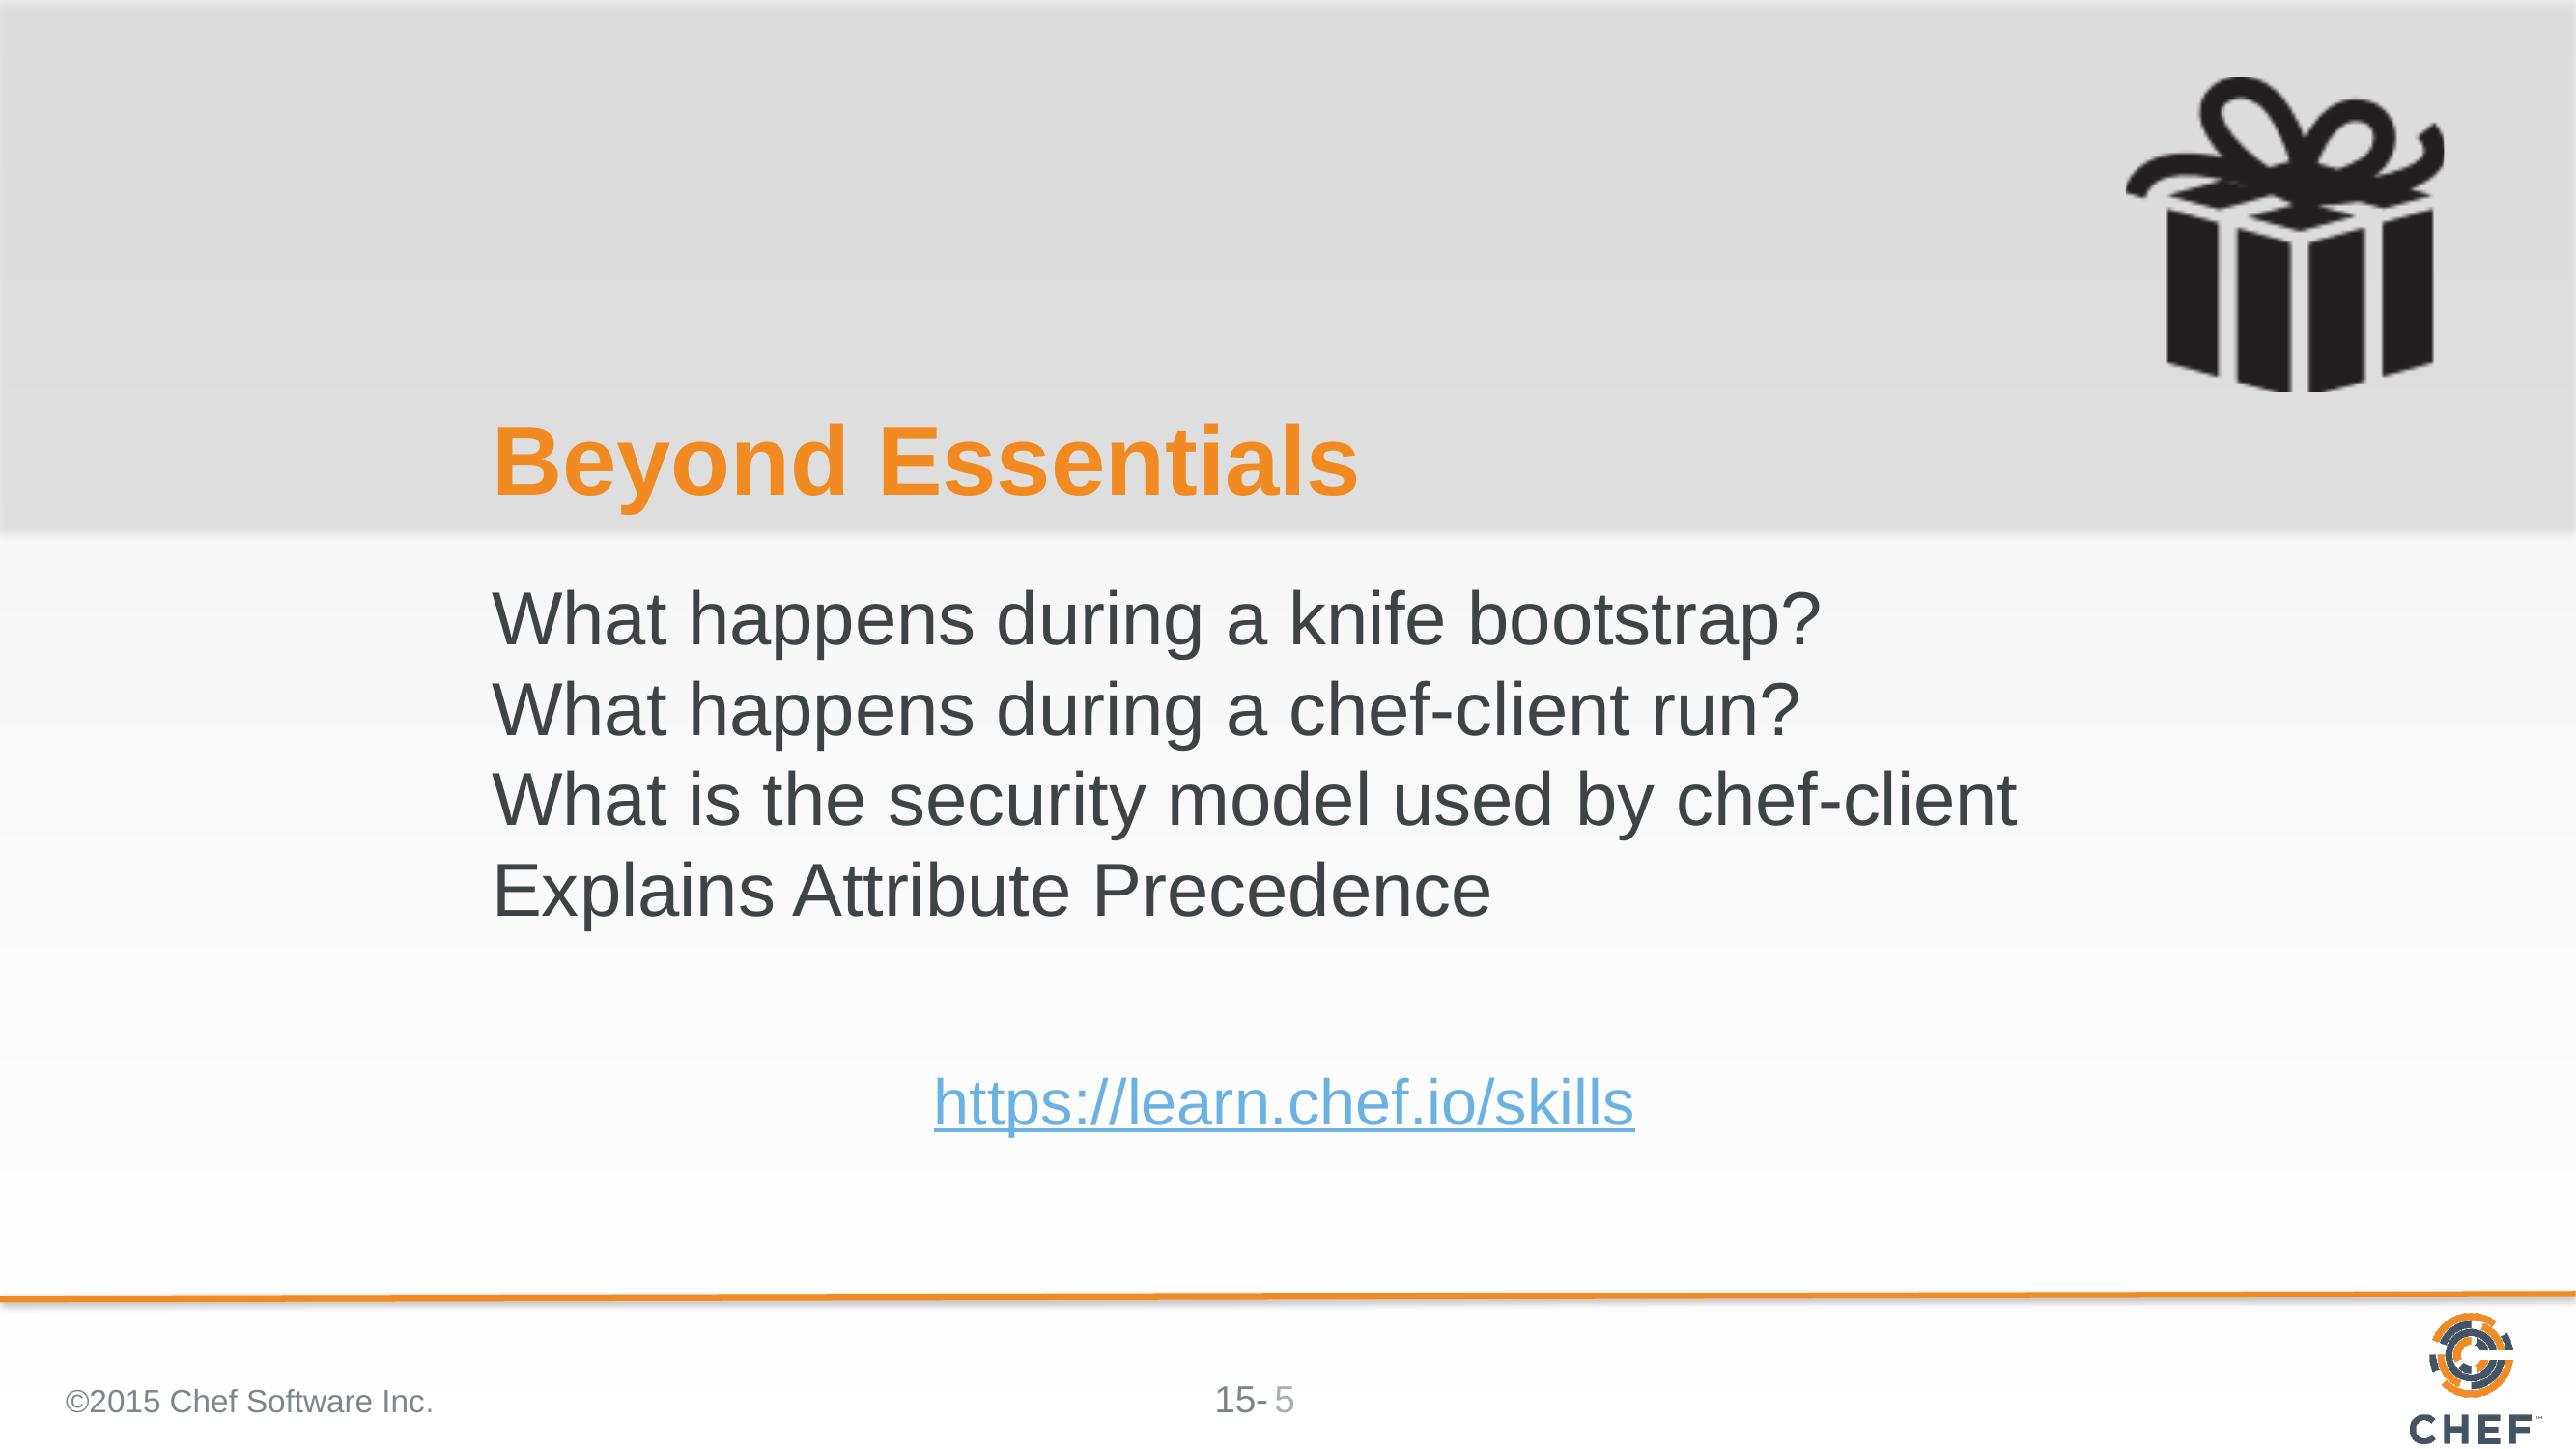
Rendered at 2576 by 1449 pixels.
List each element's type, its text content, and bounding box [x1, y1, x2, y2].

title Beyond Essentials [477, 395, 2217, 531]
picture [2399, 1297, 2550, 1449]
text_box https://learn.chef.io/skills [920, 1053, 1650, 1145]
footer ©2015 Chef Software Inc. [51, 1359, 952, 1440]
subtitle What happens during a knife bootstrap? What happens during a chef-client run? What is the security model used by chef-client Explains Attribute Precedence [477, 555, 2217, 966]
slide_number 5 [995, 1359, 1575, 1437]
